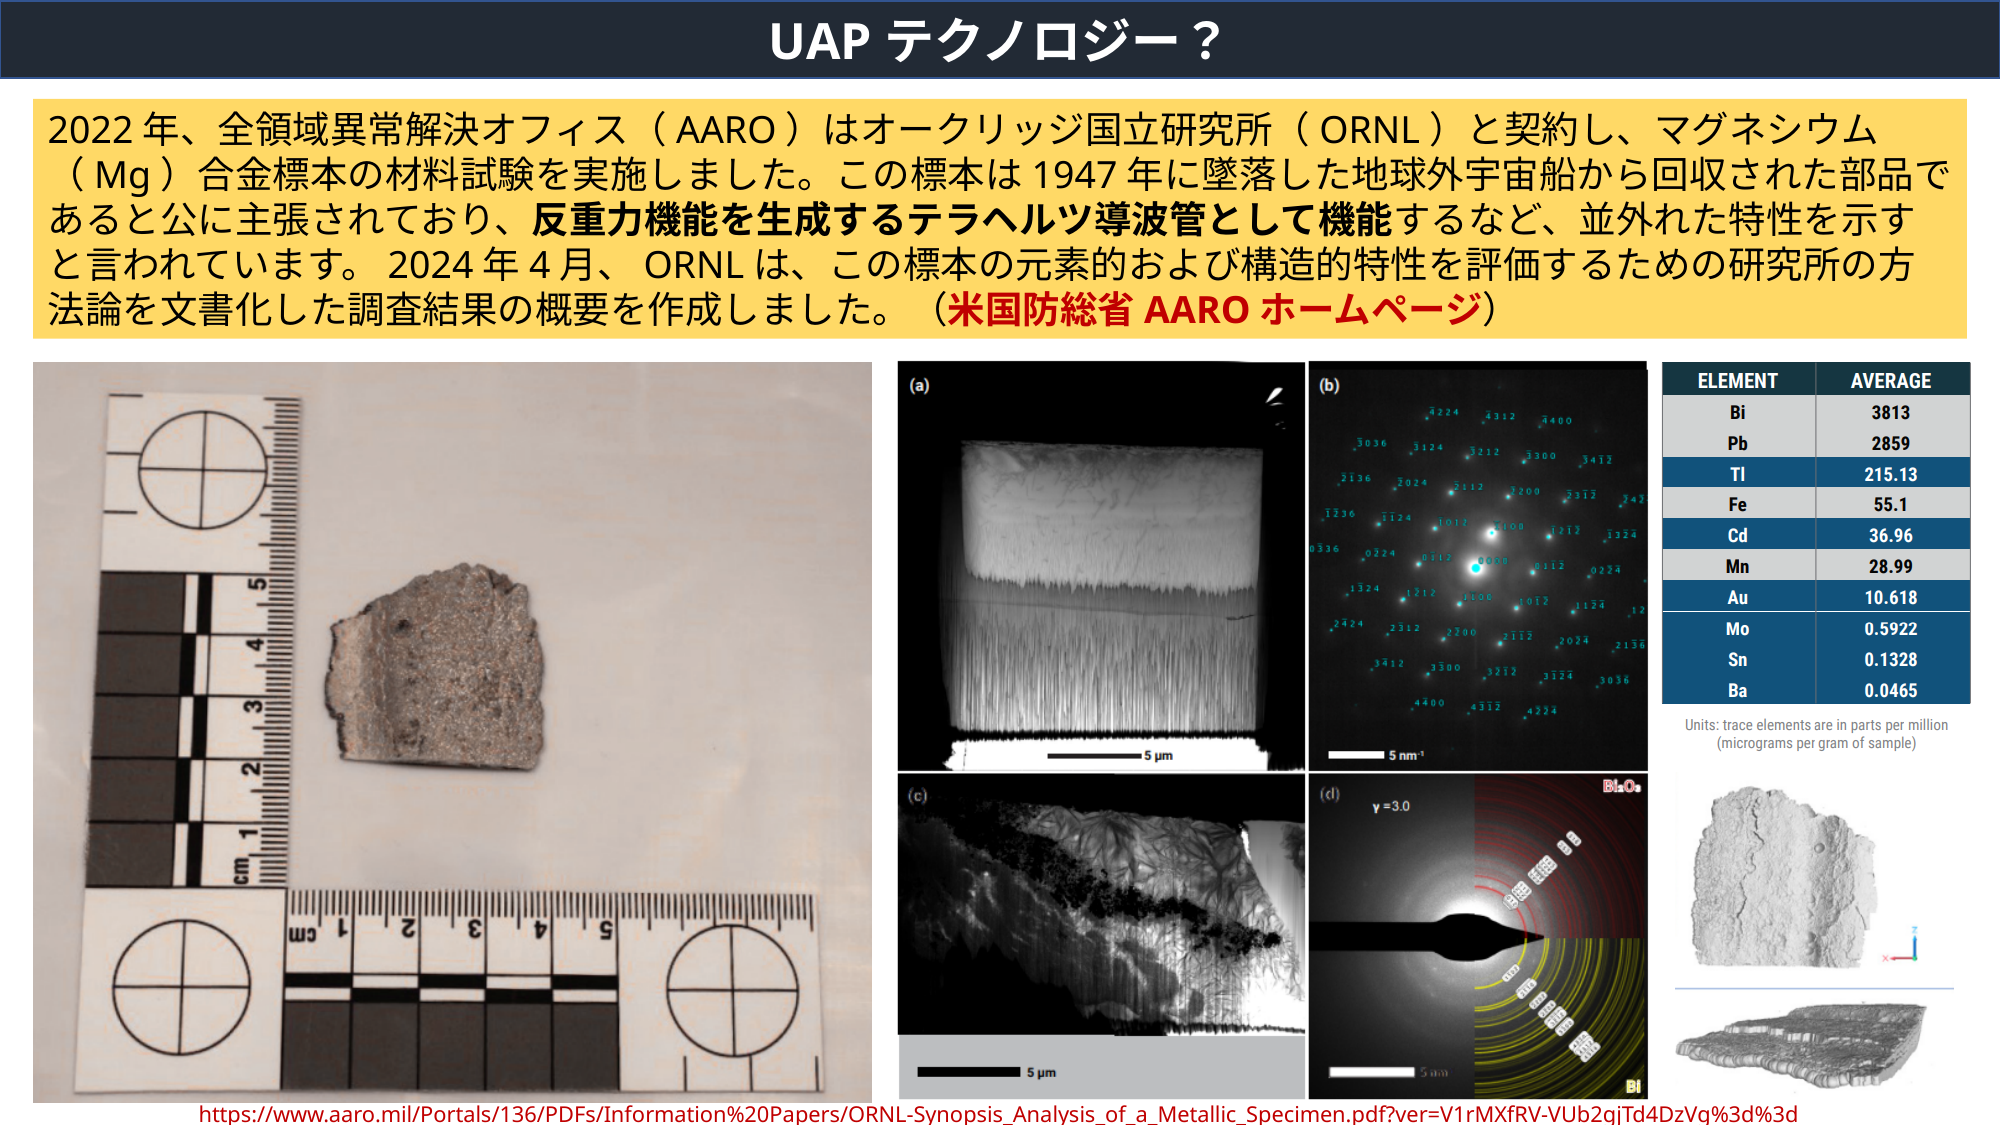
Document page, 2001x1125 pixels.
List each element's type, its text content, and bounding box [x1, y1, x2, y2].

picture [893, 346, 1977, 1103]
picture [32, 362, 872, 1103]
text_box UAPテクノロジー？ [0, 0, 2000, 79]
text_box 2022年、全領域異常解決オフィス（AARO）はオークリッジ国立研究所（ORNL）と契約し、マグネシウム（Mg）合金標本の材料試験を実施しました。この標本は1947年に墜落した地球外宇宙船から回収された部品であると公に主張されており、反重力機能を生成するテラヘルツ導波管として機能するなど、並外れた特性を示すと言われています。2024年4月、ORNLは、この標本の元素的および構造的特性を評価するための研究所の方法論を文書化した調査結果の概要を作成しました。（米国防総省AAROホームページ） [33, 98, 1967, 339]
text_box https://www.aaro.mil/Portals/136/PDFs/Information%20Papers/ORNL-Synopsis_Analysis_of_a_Metallic_Specimen.pdf?ver=V1rMXfRV-VUb2gjTd4DzVg%3d%3d [127, 1093, 1872, 1125]
picture [1675, 772, 1954, 1103]
